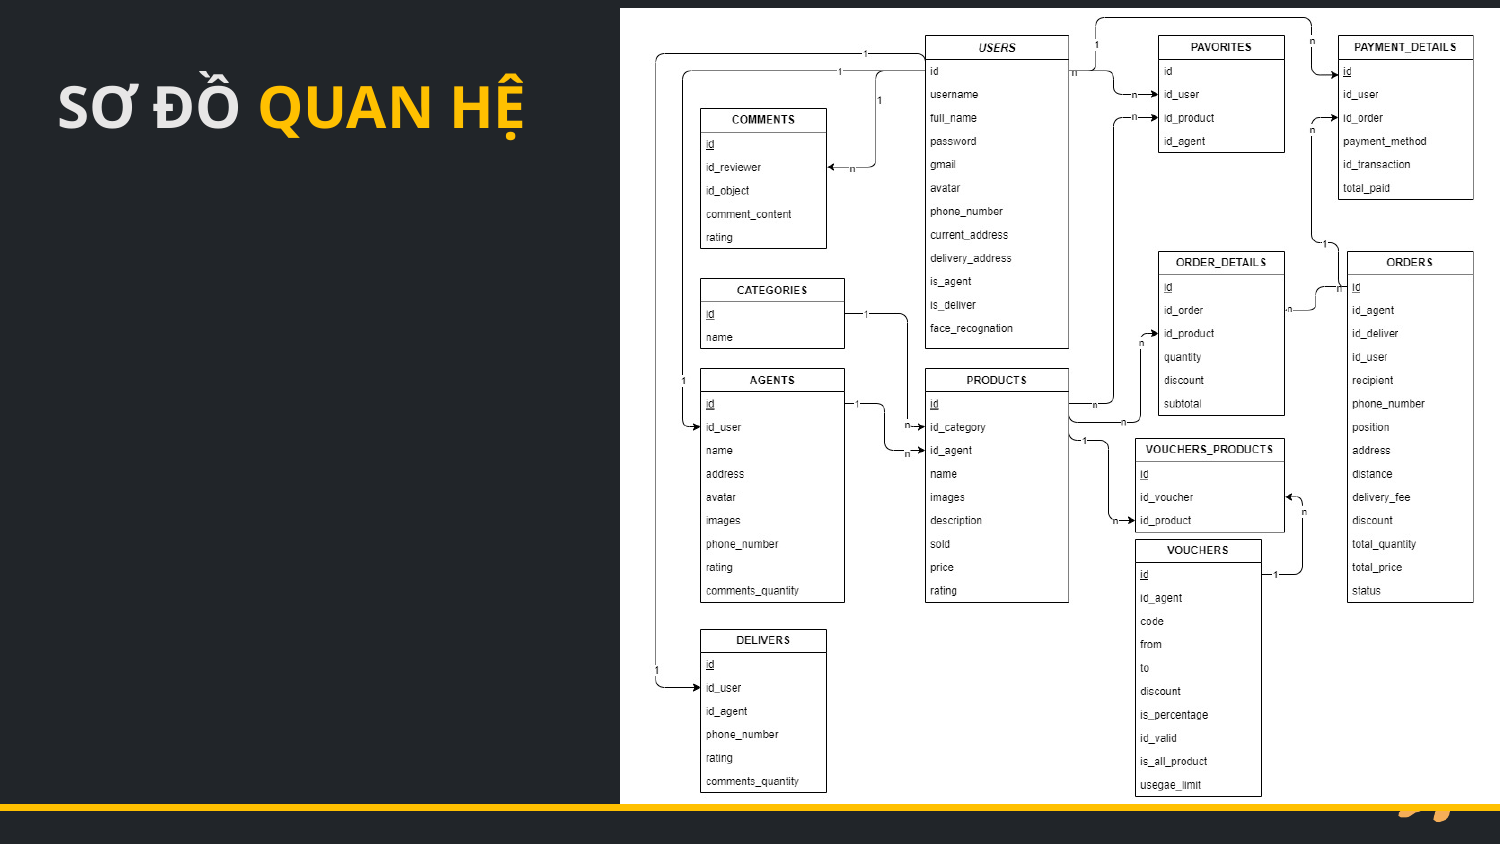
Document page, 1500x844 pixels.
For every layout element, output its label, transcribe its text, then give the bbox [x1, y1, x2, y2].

picture [620, 8, 1500, 807]
text_box SƠ ĐỒ QUAN HỆ [42, 62, 620, 148]
